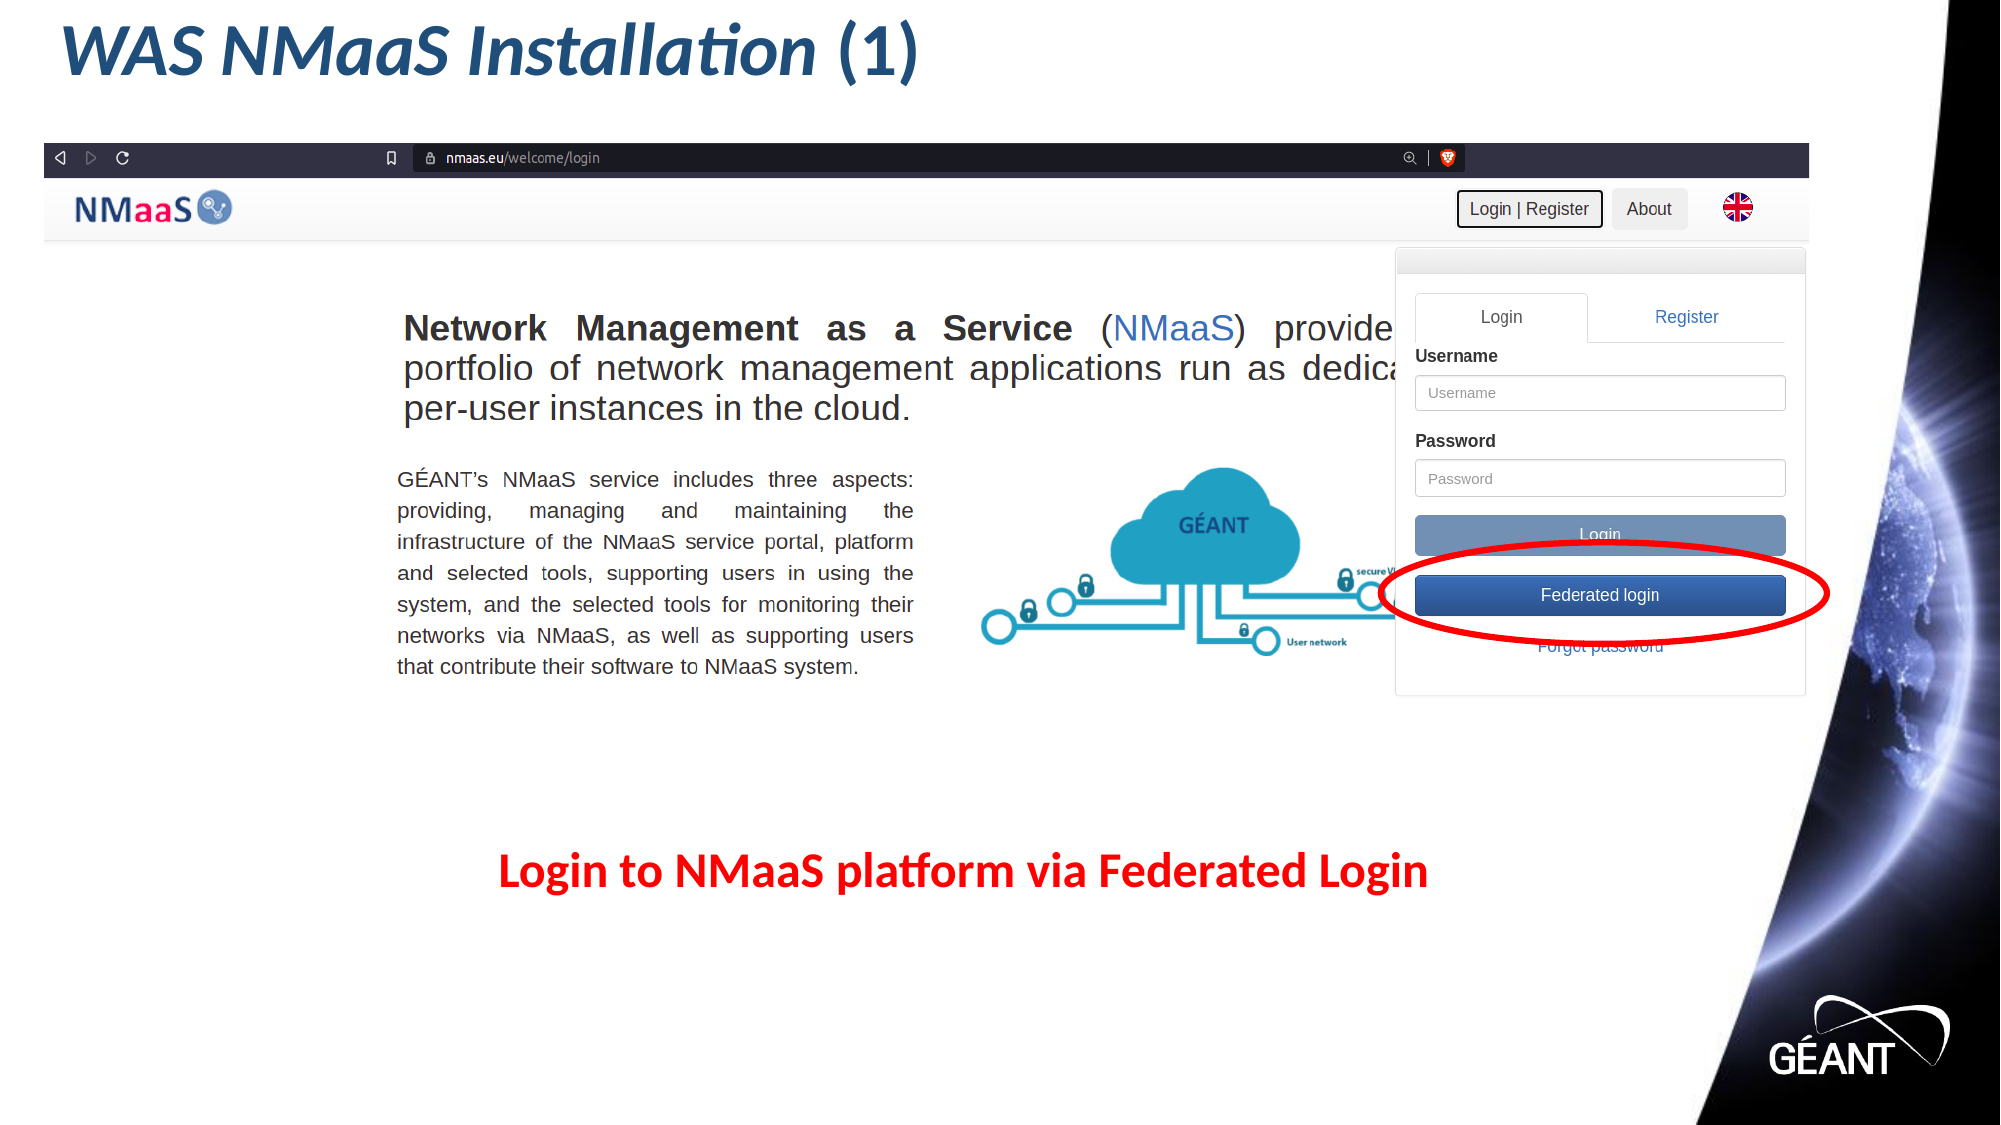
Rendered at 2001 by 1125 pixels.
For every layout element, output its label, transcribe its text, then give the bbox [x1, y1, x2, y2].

text_box Login to NMaaS platform via Federated Login [475, 836, 1485, 904]
picture [43, 0, 2000, 1125]
text_box [1817, 575, 1830, 611]
title WAS NMaaS Installation (1) [44, 15, 1668, 87]
